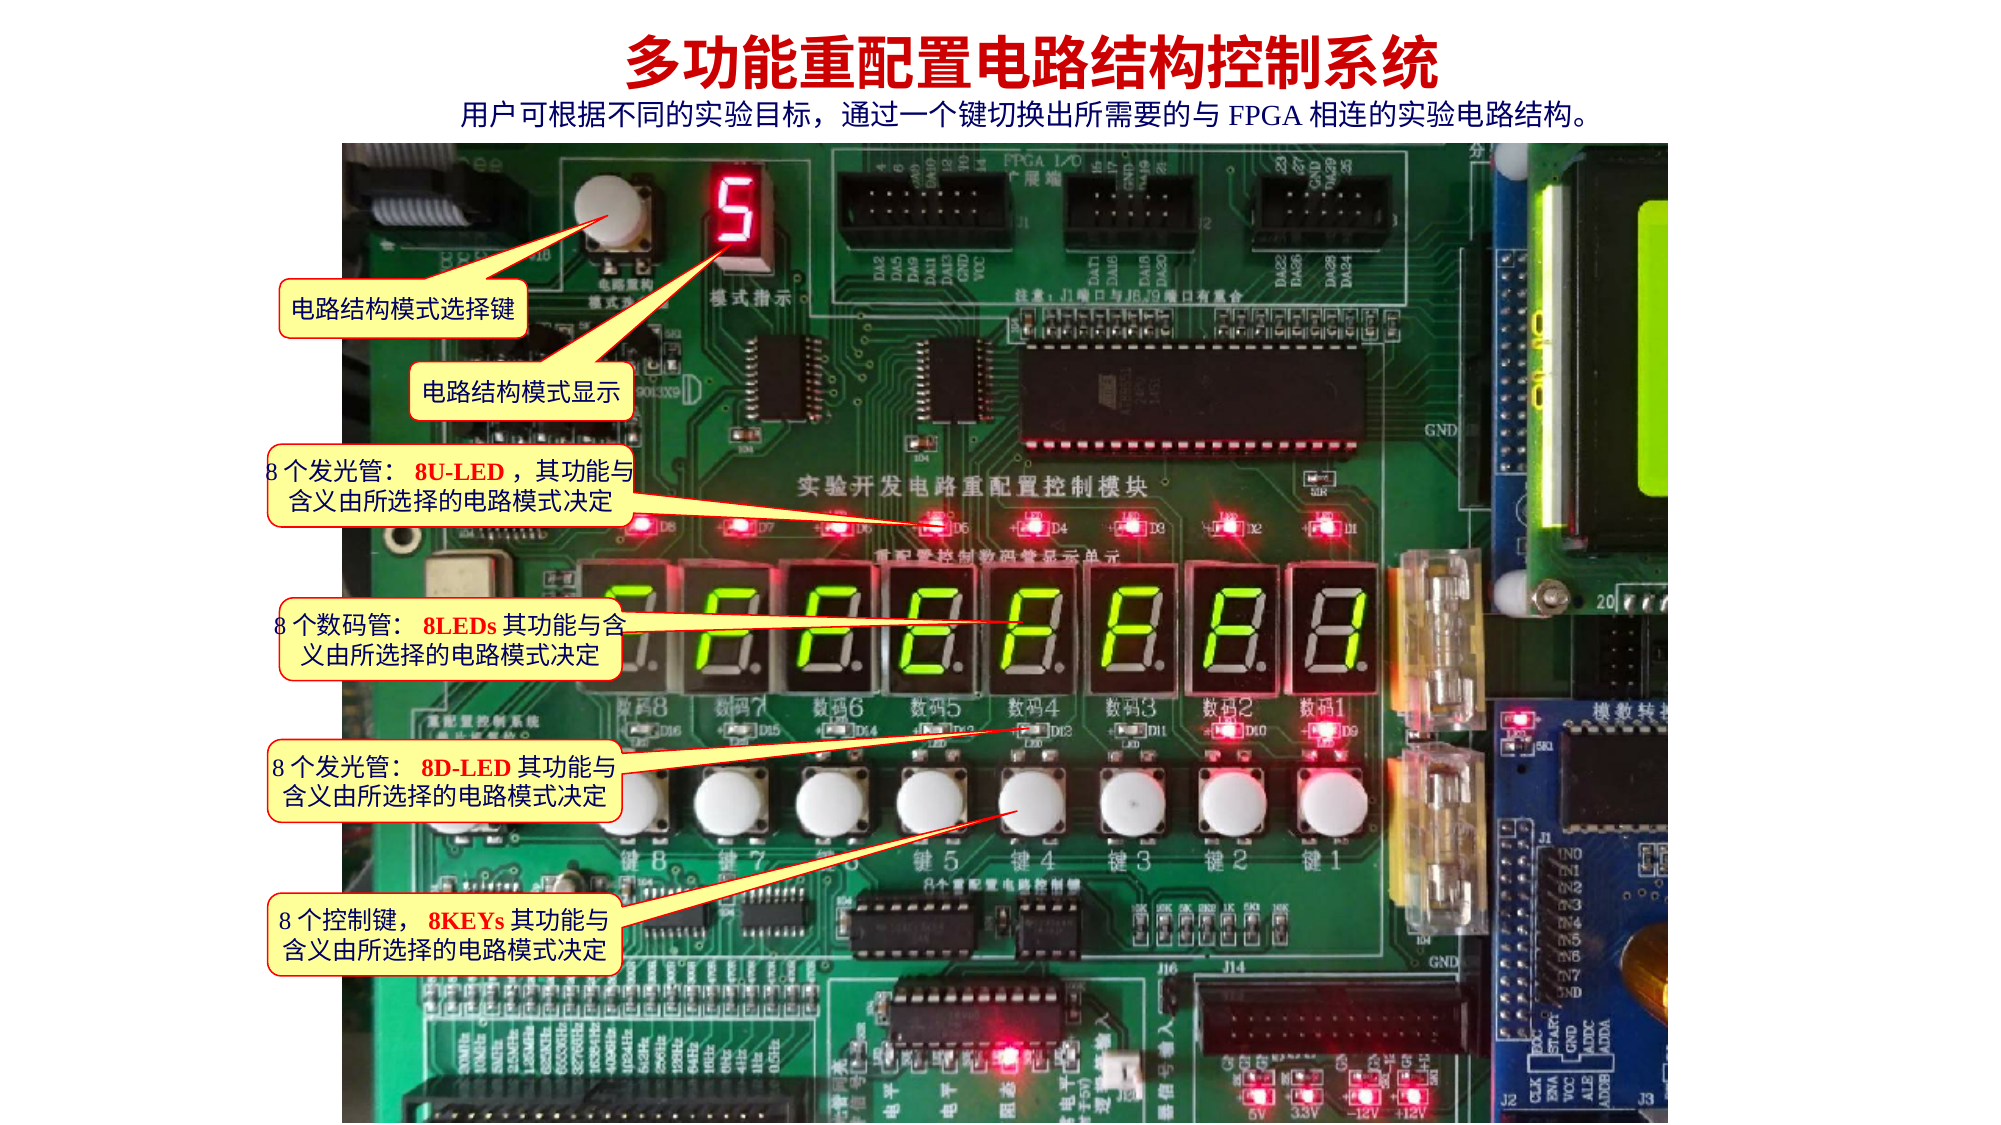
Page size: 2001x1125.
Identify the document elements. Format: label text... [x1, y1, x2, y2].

text_box 8个发光管：8D-LED其功能与 含义由所选择的电路模式决定 [267, 739, 342, 823]
text_box 8个数码管：8LEDs其功能与含 义由所选择的电路模式决定 [279, 597, 342, 681]
text_box 8个控制键，8KEYs其功能与 含义由所选择的电路模式决定 [267, 893, 342, 976]
text_box 8个发光管：8U-LED，其功能与 含义由所选择的电路模式决定 [267, 444, 342, 528]
text_box 电路结构模式选择键 [279, 278, 342, 339]
picture [342, 143, 1668, 1123]
text_box 多功能重配置电路结构控制系统 用户可根据不同的实验目标，通过一个键切换出所需要的与FPGA相连的实验电路结构。 [425, 18, 1638, 143]
